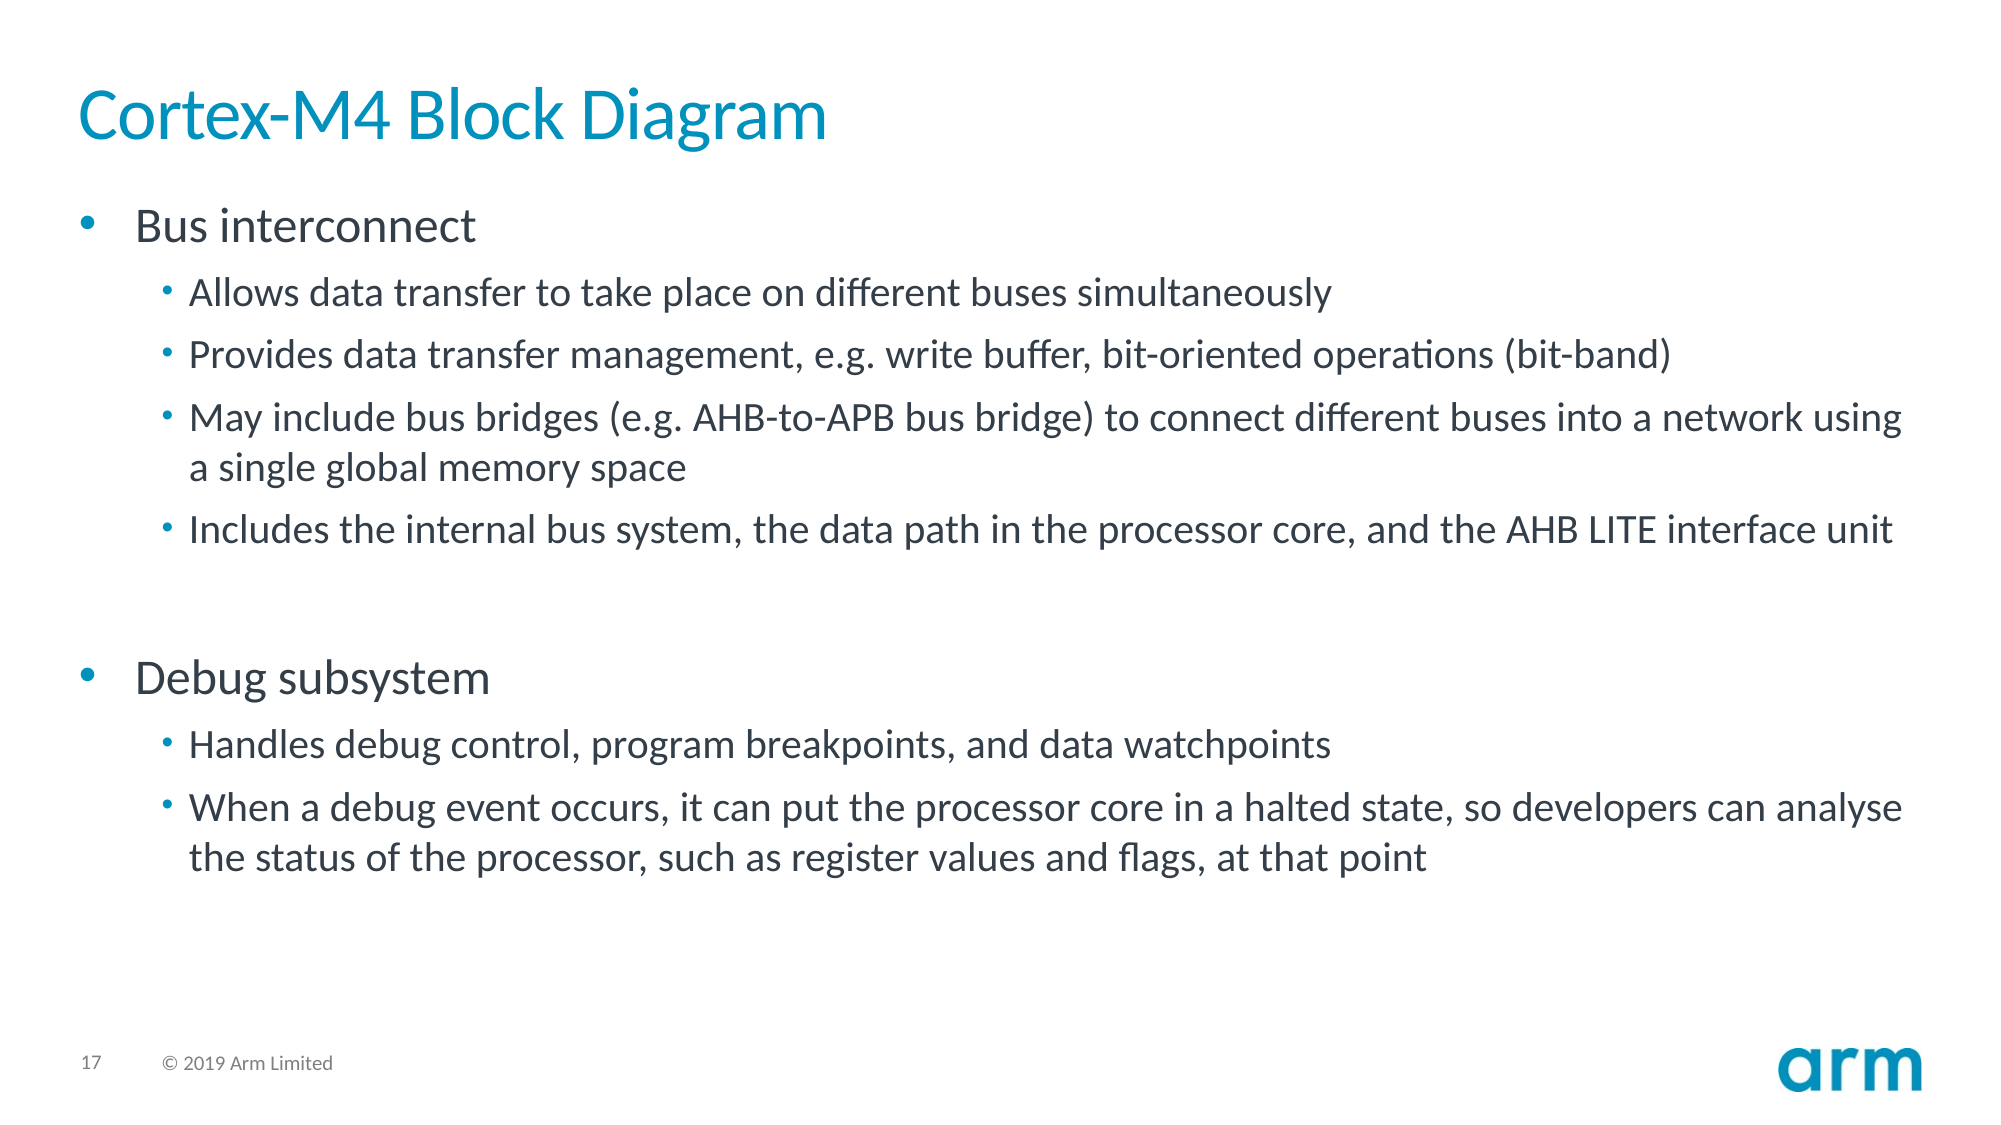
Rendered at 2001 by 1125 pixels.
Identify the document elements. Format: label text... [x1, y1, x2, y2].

picture [1803, 1048, 1922, 1092]
title Cortex-M4 Block Diagram [78, 78, 1922, 186]
picture [1911, 1048, 1922, 1062]
list Bus interconnect Allows data transfer to take place on different buses simultaneously Provides data transfer management, e.g. write buffer, bit-oriented operations (bit-band) May include bus bridges (e.g. AHB-to-APB bus bridge) to connect different buses into a network using a single global memory space Includes the internal bus system, the data path in the processor core, and the AHB LITE interface unit Debug subsystem Handles debug control, program breakpoints, and data watchpoints When a debug event occurs, it can put the processor core in a halted state, so developers can analyse the status of the processor, such as register values and flags, at that point [78, 192, 1922, 1004]
picture [1889, 1048, 1903, 1053]
picture [1788, 1056, 1812, 1083]
picture [1778, 1048, 1794, 1067]
picture [1778, 1072, 1794, 1092]
